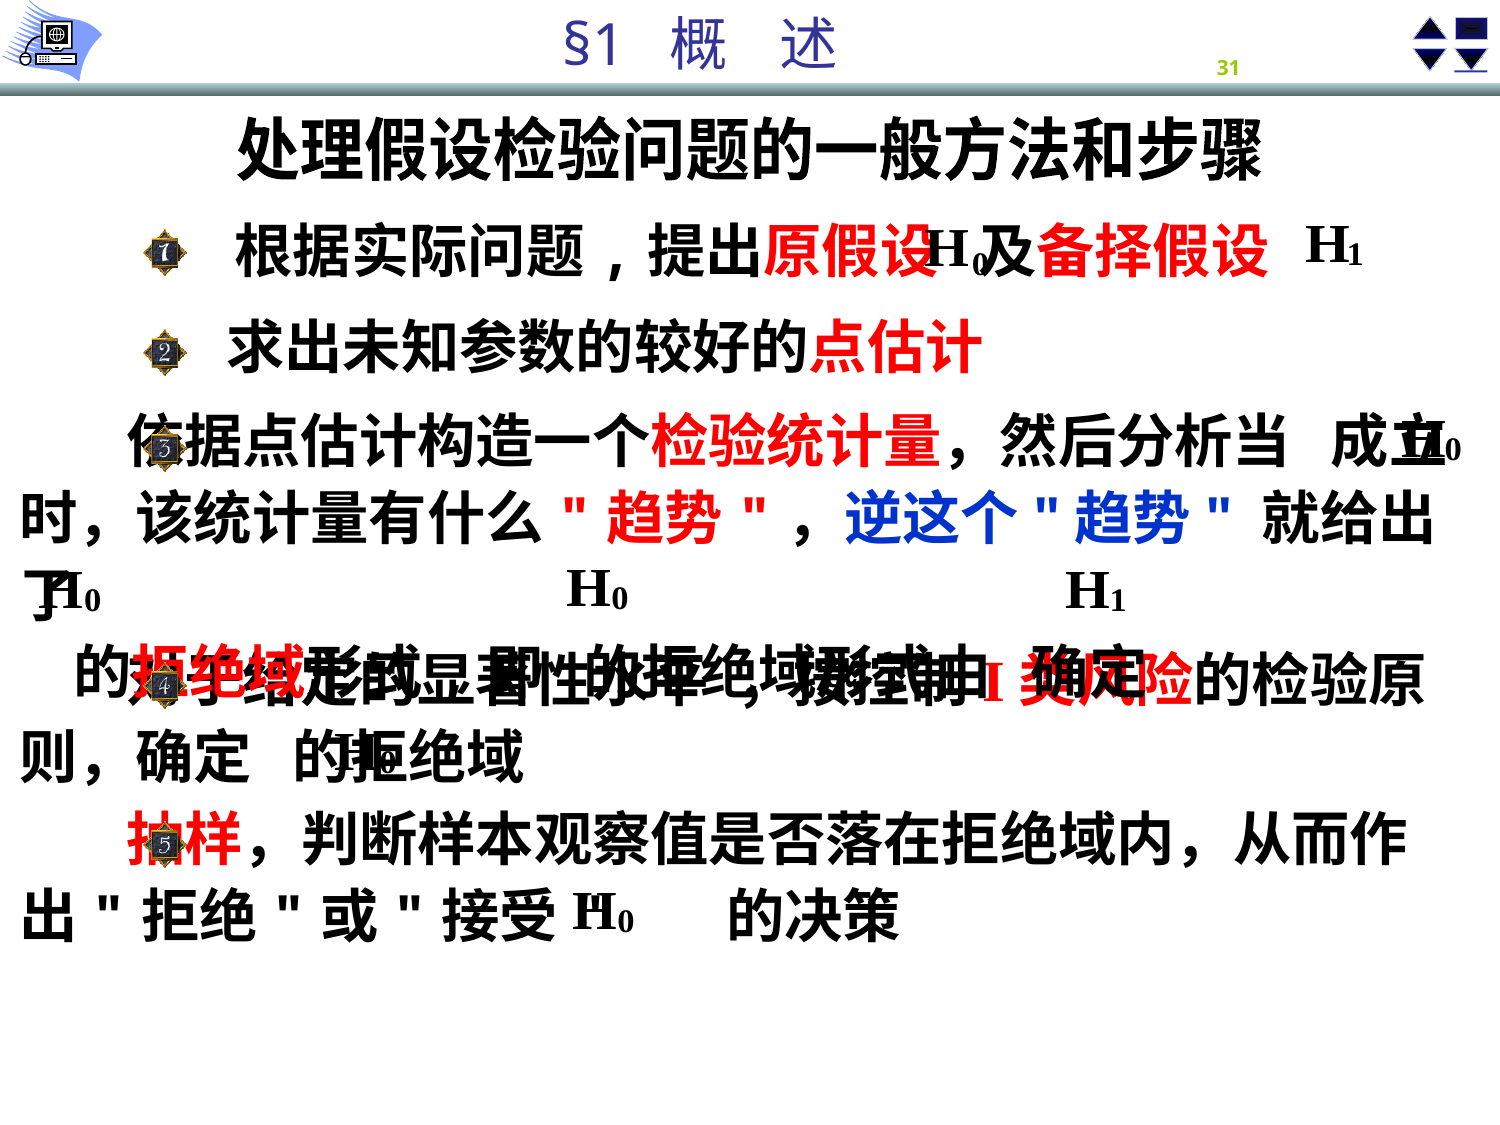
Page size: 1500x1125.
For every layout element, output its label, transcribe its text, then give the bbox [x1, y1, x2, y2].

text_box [4, 787, 1500, 958]
picture [141, 329, 189, 377]
text_box 求出未知参数的较好的点估计 [211, 295, 1080, 388]
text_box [4, 389, 1500, 639]
picture [141, 425, 189, 473]
picture [141, 820, 189, 868]
picture [141, 228, 189, 276]
picture [141, 662, 189, 710]
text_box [4, 645, 1500, 787]
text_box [219, 199, 1381, 289]
